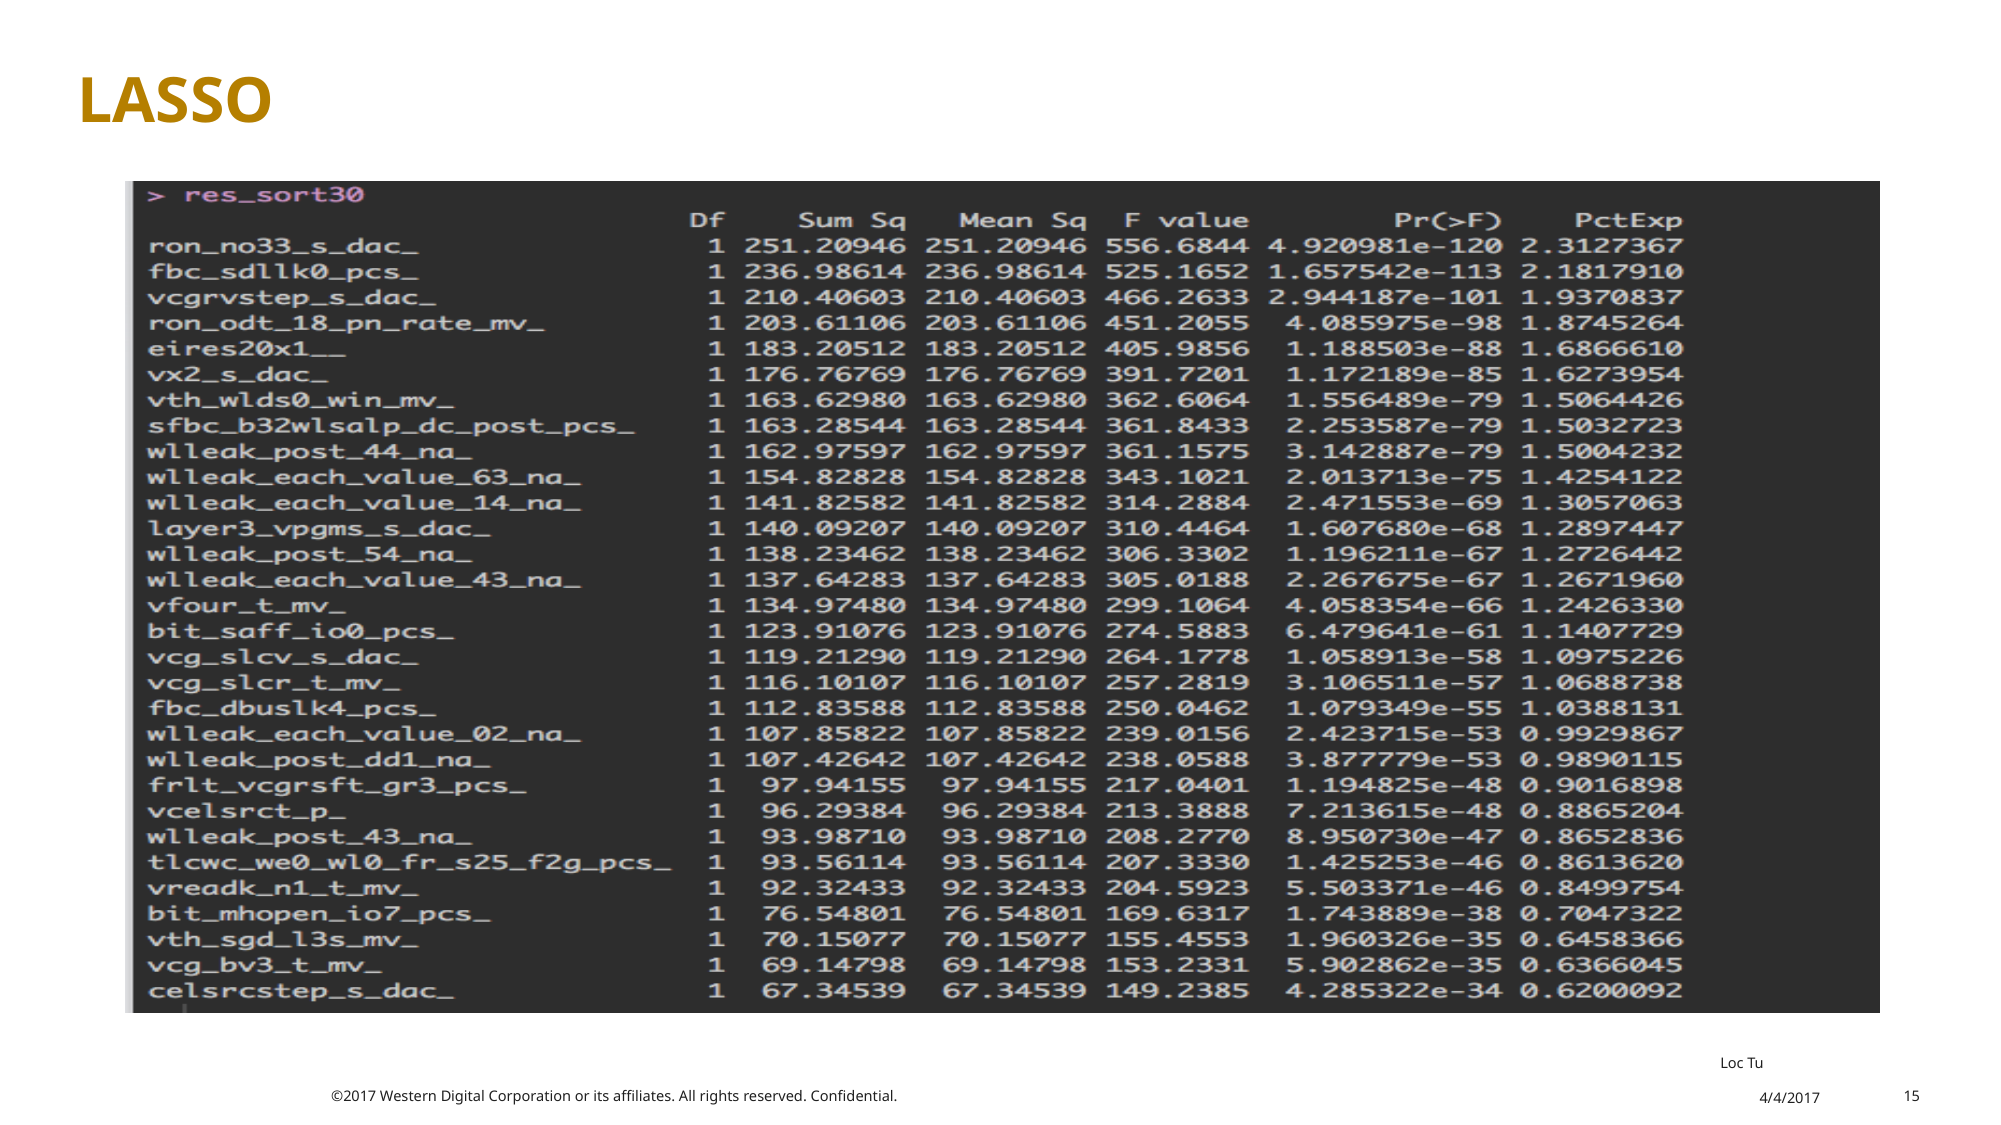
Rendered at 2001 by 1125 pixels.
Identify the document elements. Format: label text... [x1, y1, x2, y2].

slide_number 15 [1880, 1076, 1920, 1107]
title LASSO [77, 60, 1923, 163]
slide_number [1719, 1076, 1820, 1107]
footer ©2017 Western Digital Corporation or its affiliates. All rights reserved. Confidential. [331, 1076, 990, 1107]
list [125, 180, 1881, 1013]
